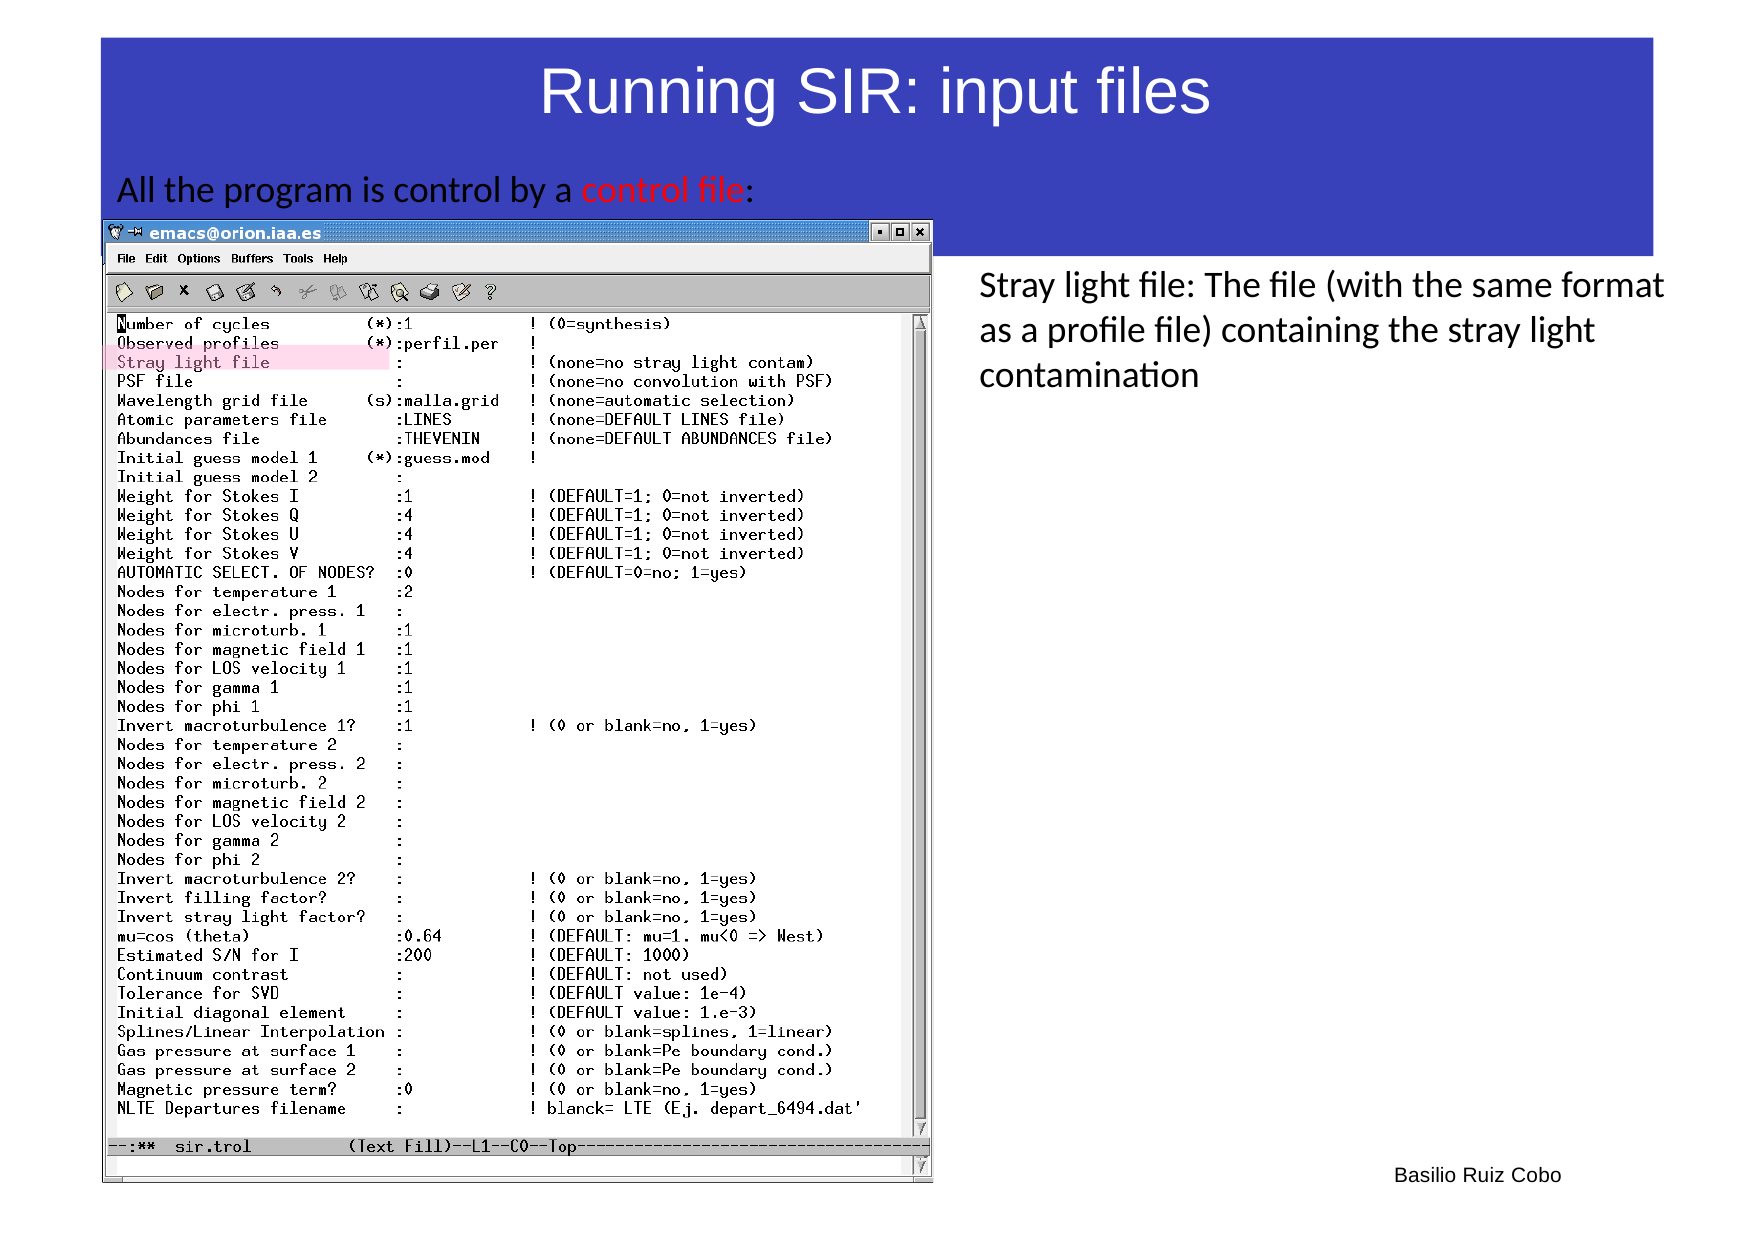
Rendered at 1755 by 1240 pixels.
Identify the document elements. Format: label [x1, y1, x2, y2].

text_box [102, 157, 1715, 1183]
footer [1392, 1161, 1567, 1240]
title [100, 37, 1654, 257]
